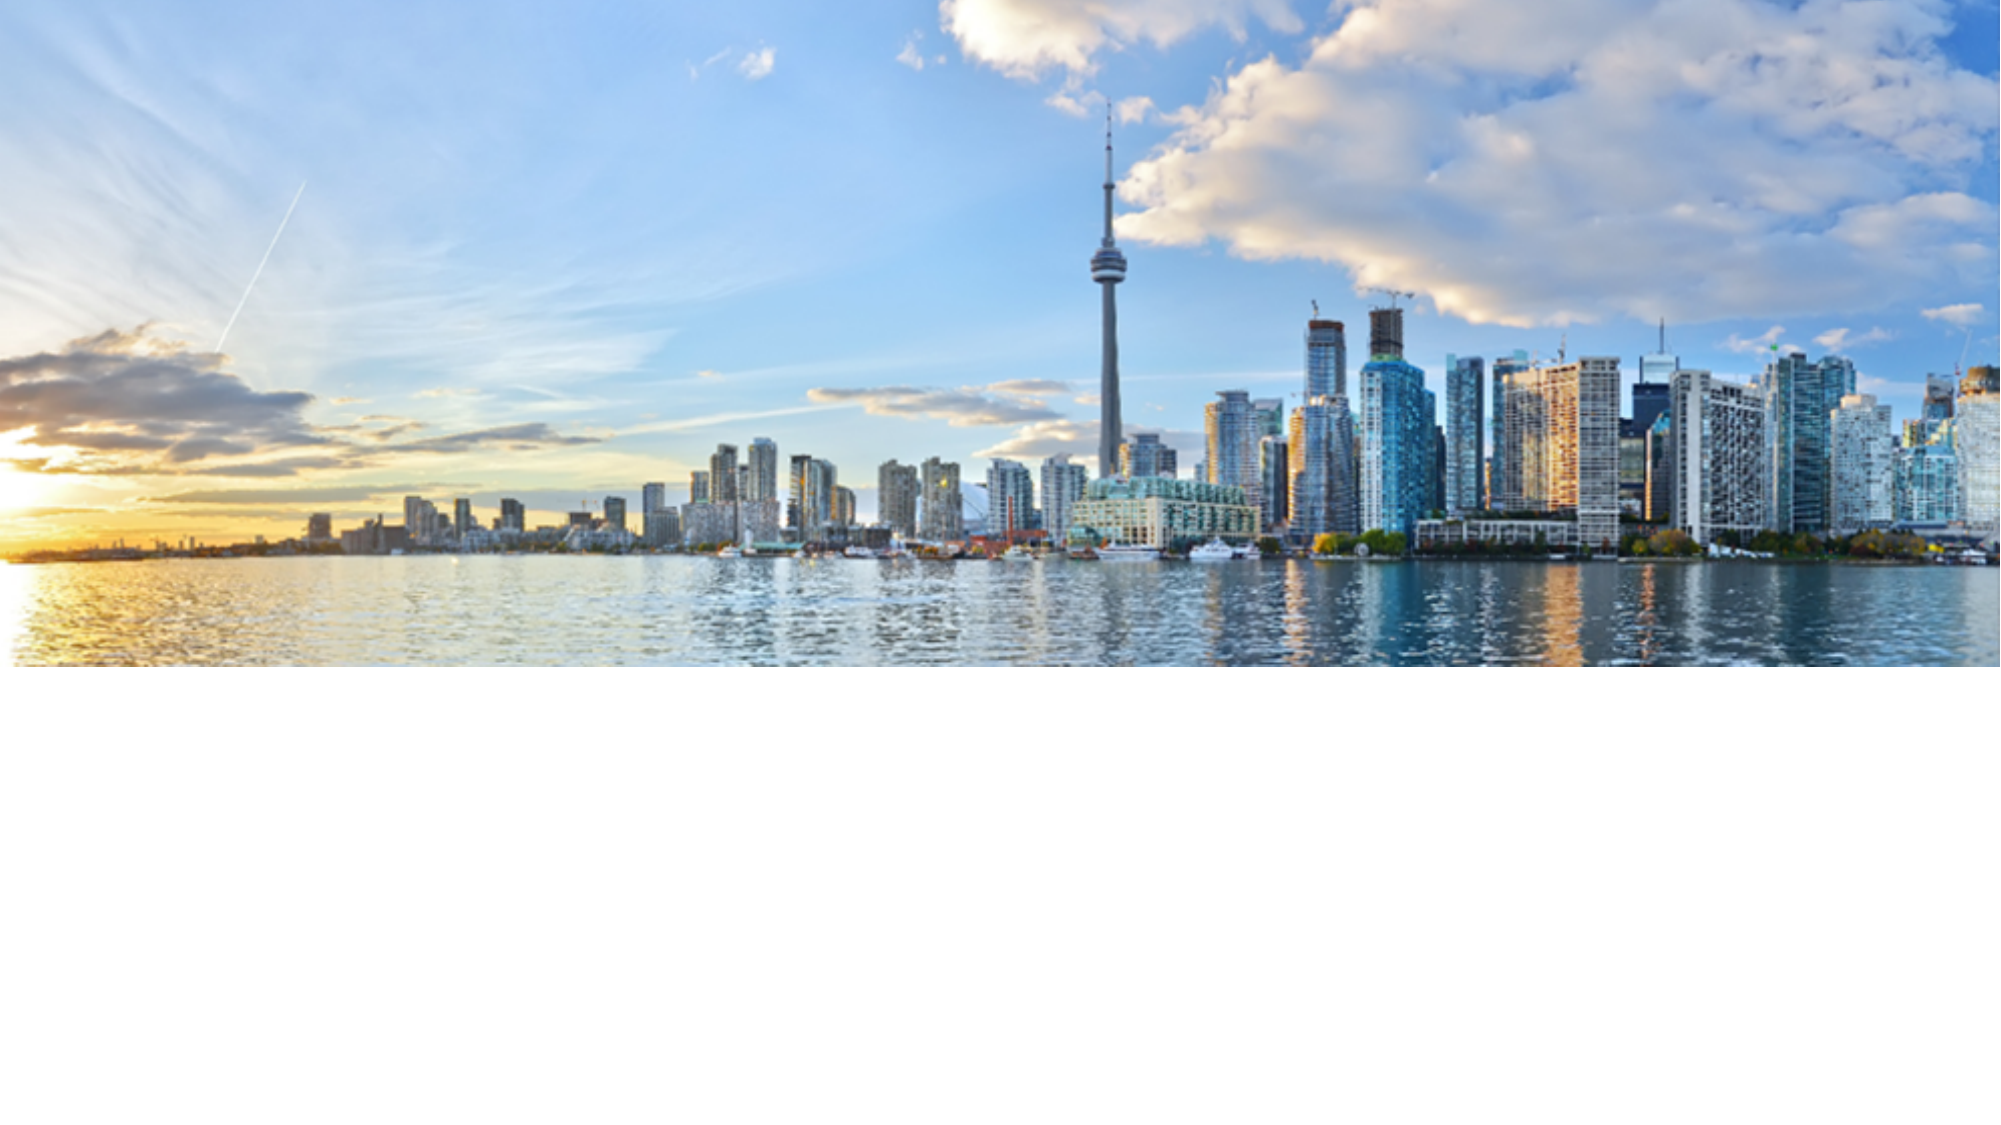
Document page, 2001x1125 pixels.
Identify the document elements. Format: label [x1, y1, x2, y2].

picture [0, 0, 2000, 667]
